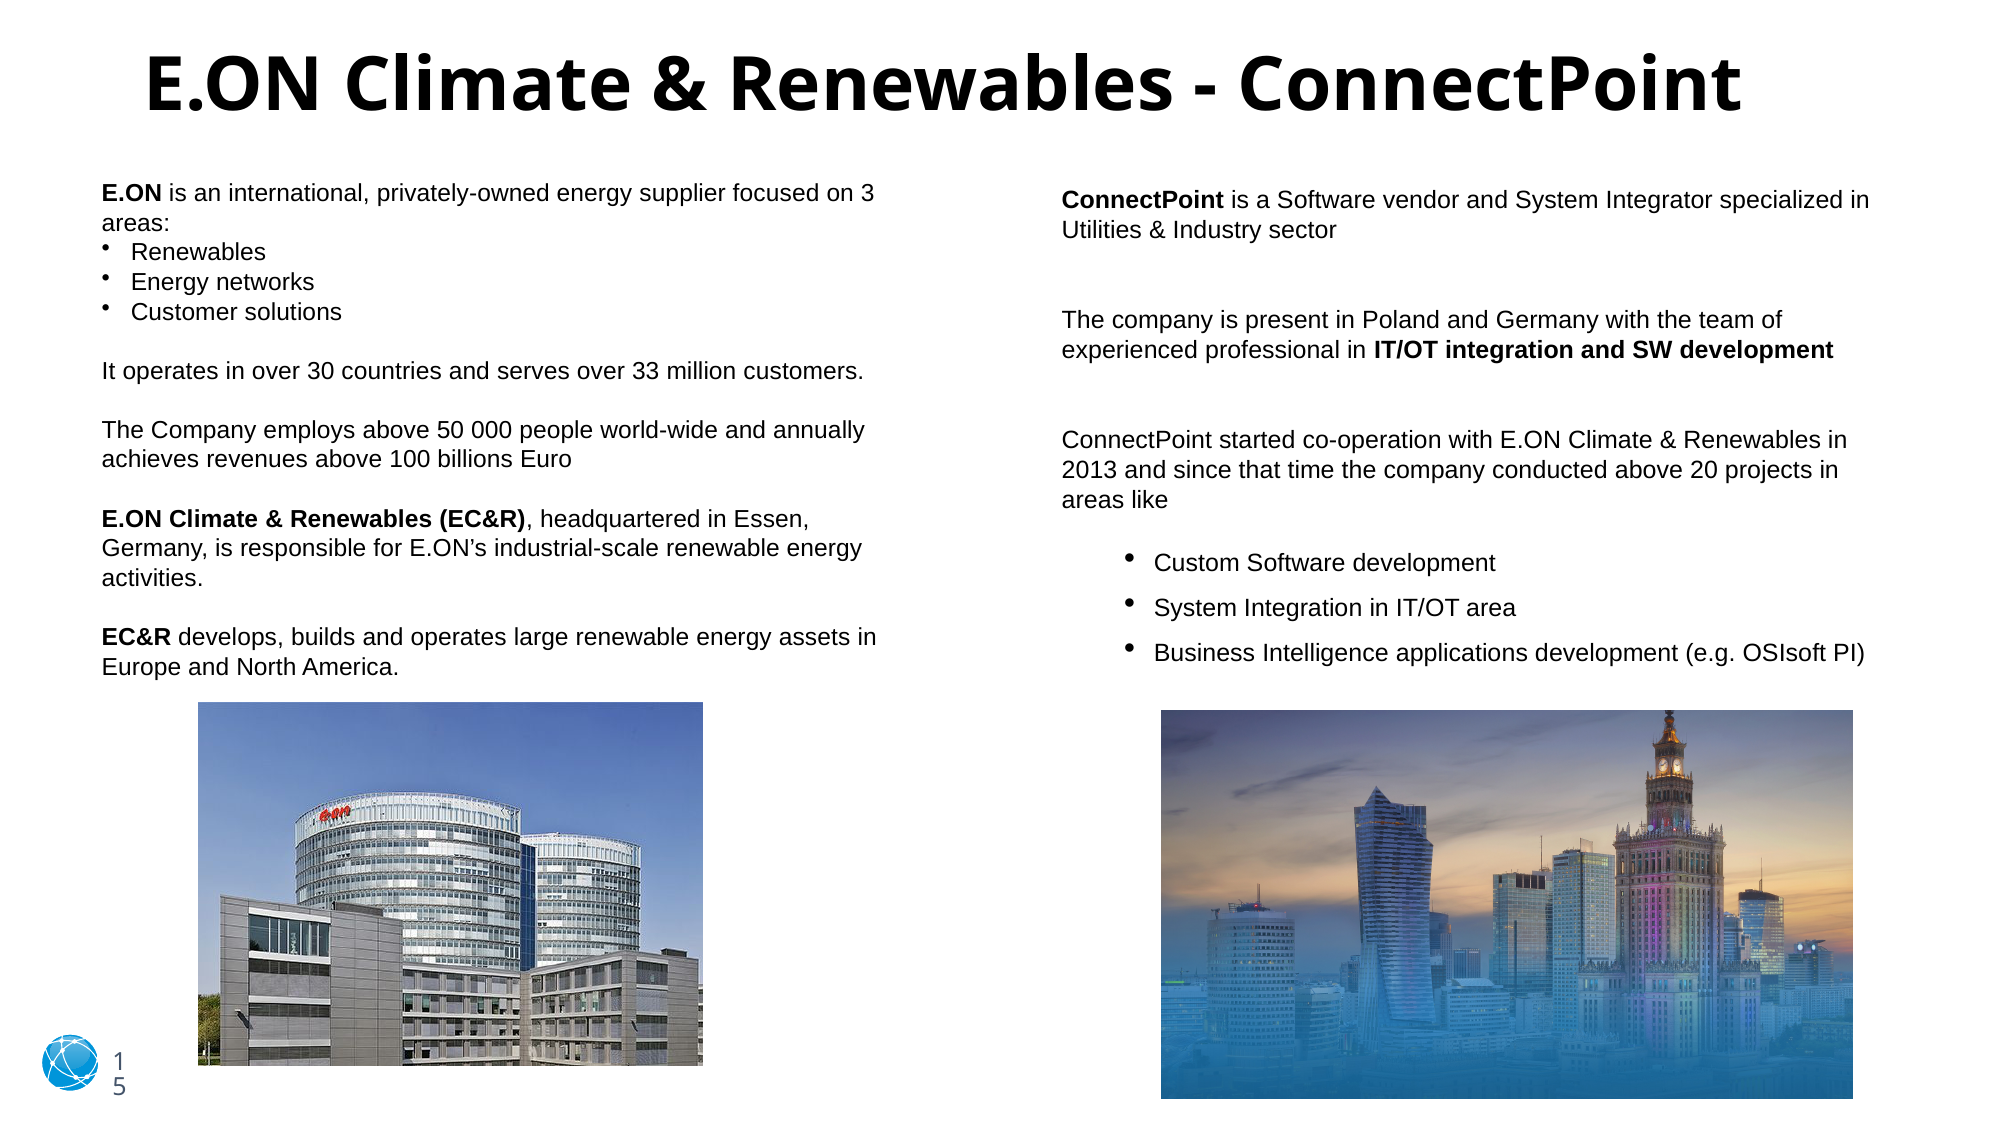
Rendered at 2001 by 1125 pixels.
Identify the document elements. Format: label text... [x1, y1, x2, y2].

picture [198, 702, 703, 1066]
text_box ConnectPoint is a Software vendor and System Integrator specialized in Utilities & Industry sector The company is present in Poland and Germany with the team of experienced professional in IT/OT integration and SW development ConnectPoint started co-operation with E.ON Climate & Renewables in 2013 and since that time the company conducted above 20 projects in areas like Custom Software development System Integration in IT/OT area Business Intelligence applications development (e.g. OSIsoft PI) [1054, 176, 1903, 675]
title E.ON Climate & Renewables - ConnectPoint [81, 15, 1808, 156]
list E.ON is an international, privately-owned energy supplier focused on 3 areas: Renewables Energy networks Customer solutions It operates in over 30 countries and serves over 33 million customers. The Company employs above 50 000 people world-wide and annually achieves revenues above 100 billions Euro E.ON Climate & Renewables (EC&R), headquartered in Essen, Germany, is responsible for E.ON’s industrial-scale renewable energy activities. EC&R develops, builds and operates large renewable energy assets in Europe and North America. [93, 169, 894, 689]
slide_number 15 [104, 1040, 137, 1086]
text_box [36, 1029, 104, 1097]
picture [1161, 709, 1853, 1099]
